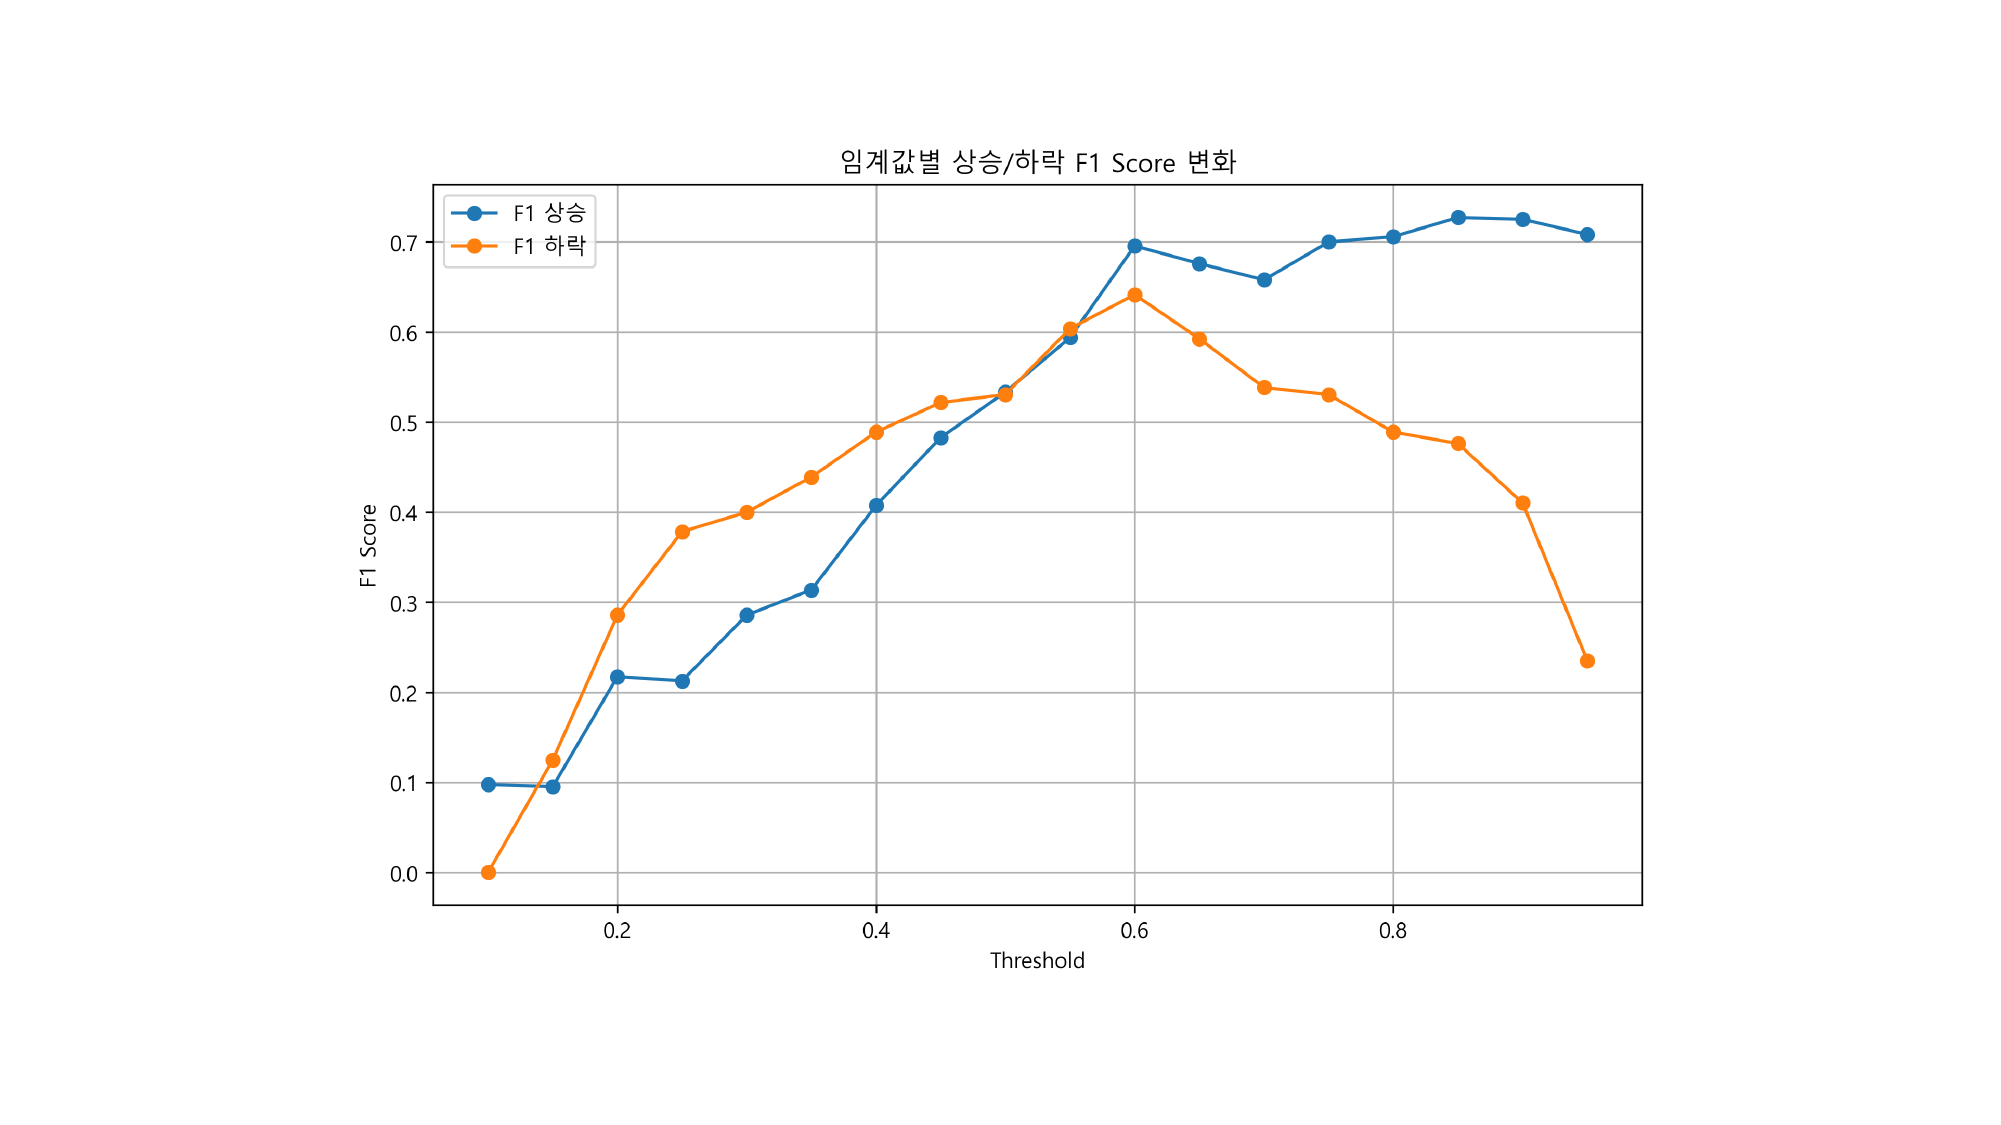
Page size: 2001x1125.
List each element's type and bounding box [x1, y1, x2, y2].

list [343, 137, 1657, 988]
